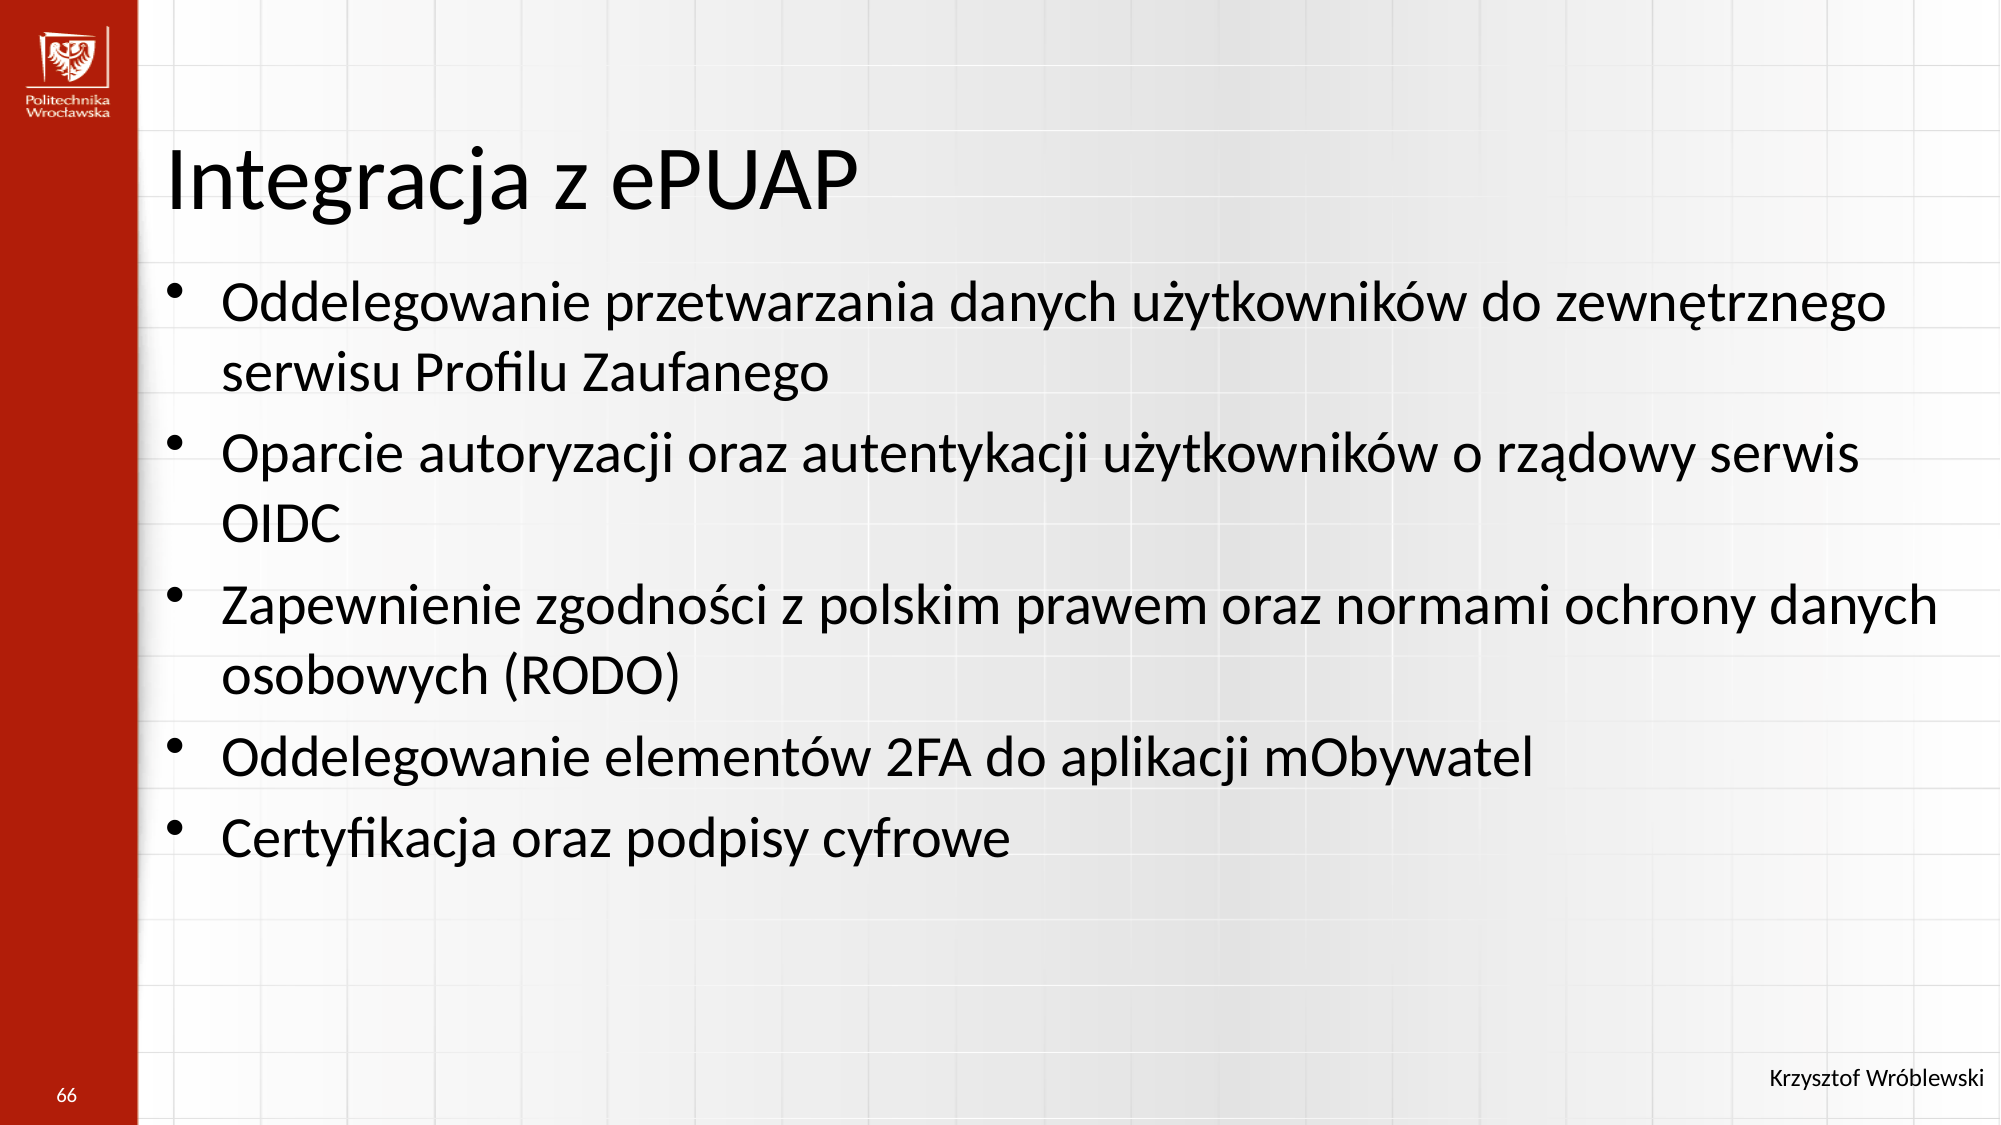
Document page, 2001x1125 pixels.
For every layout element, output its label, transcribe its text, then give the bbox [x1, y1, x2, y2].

list Oddelegowanie przetwarzania danych użytkowników do zewnętrznego serwisu Profilu Zaufanego Oparcie autoryzacji oraz autentykacji użytkowników o rządowy serwis OIDC Zapewnienie zgodności z polskim prawem oraz normami ochrony danych osobowych (RODO) Oddelegowanie elementów 2FA do aplikacji mObywatel Certyfikacja oraz podpisy cyfrowe [165, 255, 1973, 1118]
list Integracja z ePUAP [165, 101, 1978, 244]
picture [0, 0, 2000, 1125]
text_box Krzysztof Wróblewski [187, 1034, 2000, 1118]
